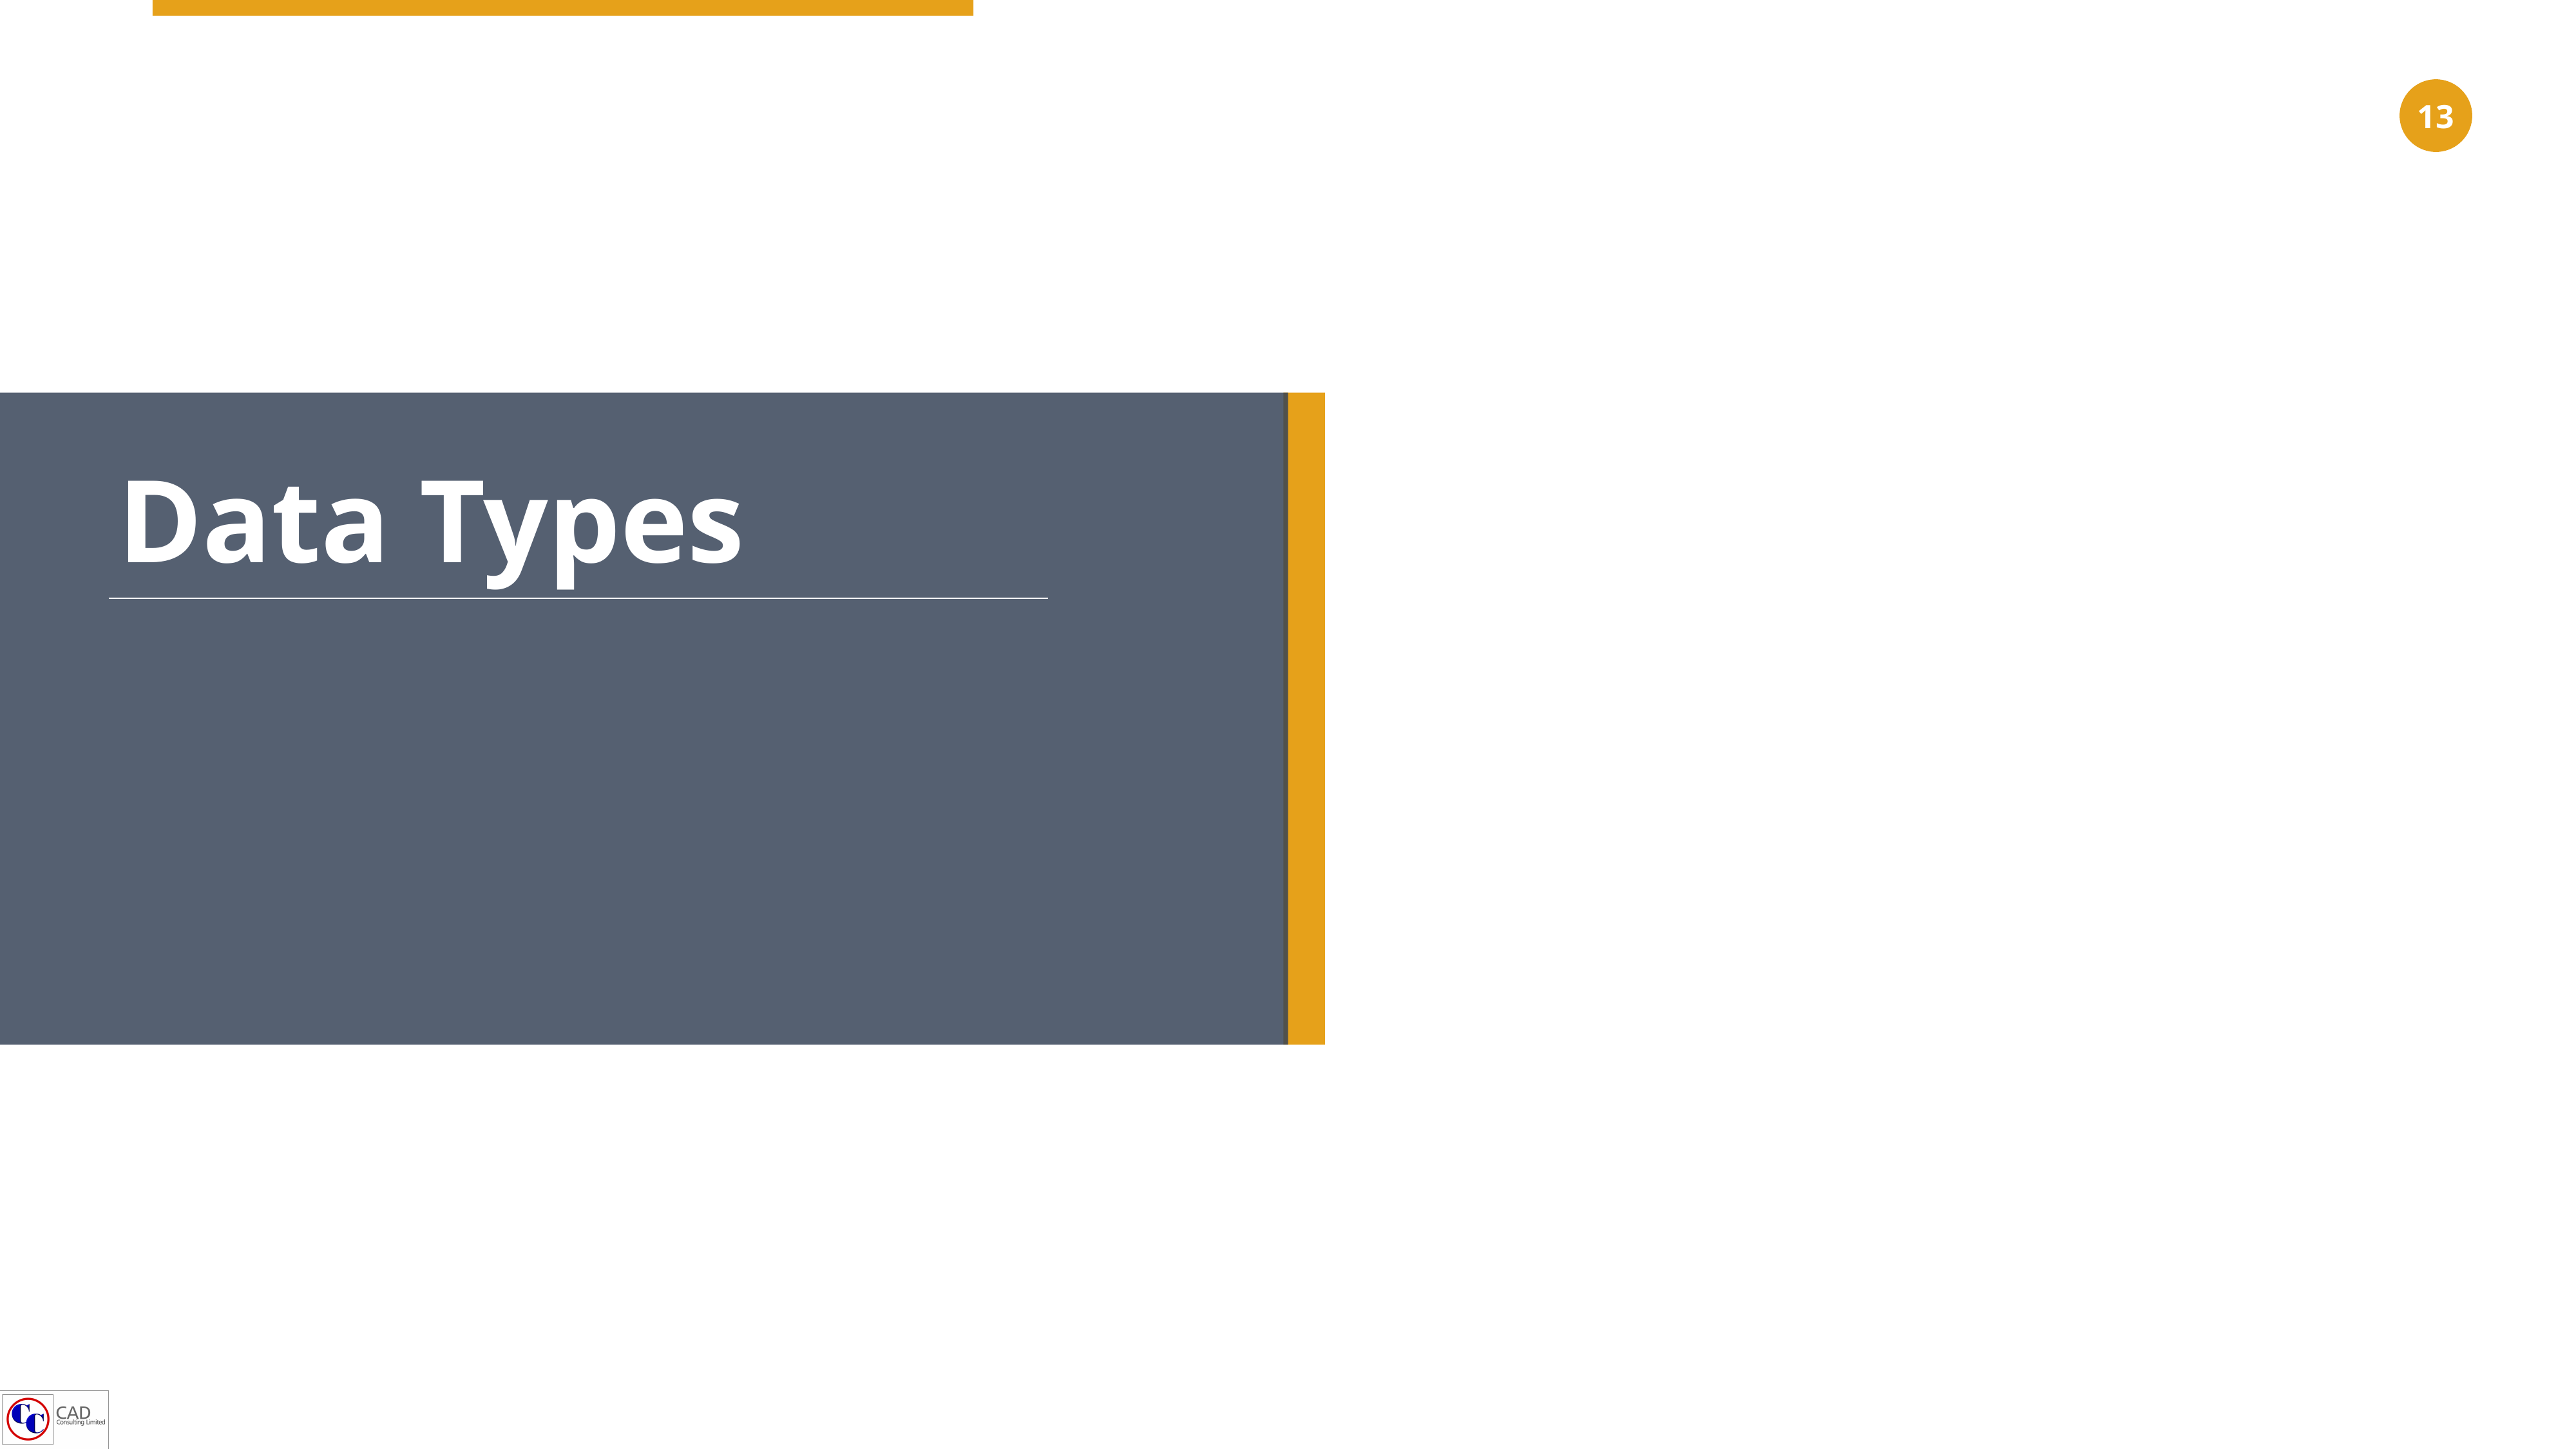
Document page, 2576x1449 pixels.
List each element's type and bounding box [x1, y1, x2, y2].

picture [0, 1390, 109, 1449]
text_box [0, 392, 1325, 1045]
